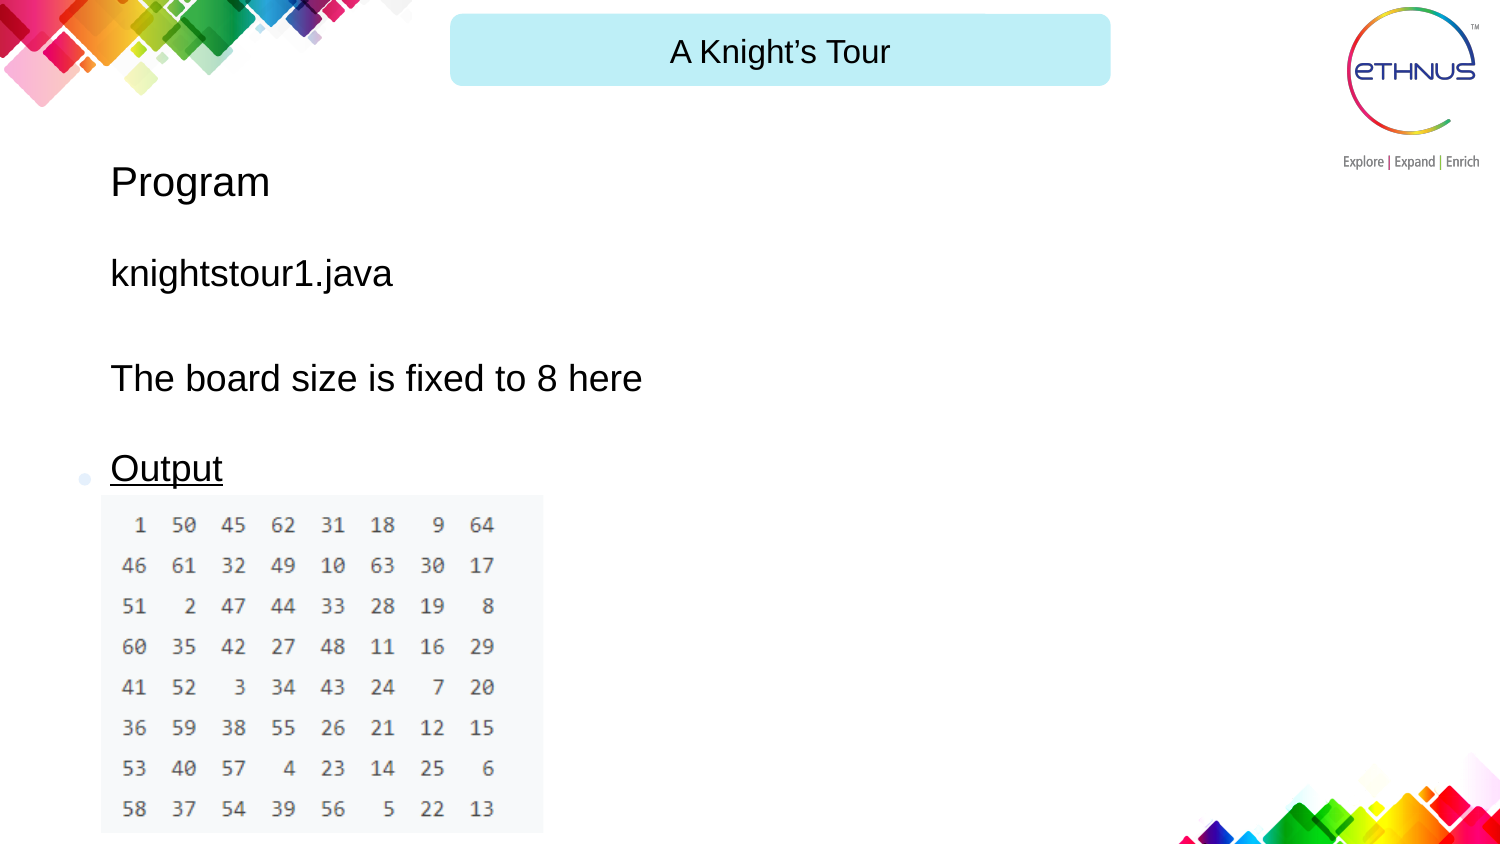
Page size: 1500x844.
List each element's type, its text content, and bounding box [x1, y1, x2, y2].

text_box Program knightstour1.java The board size is fixed to 8 here Output [95, 146, 1405, 632]
picture [0, 0, 412, 107]
text_box A Knight’s Tour [450, 13, 1111, 86]
picture [101, 494, 546, 834]
picture [1344, 7, 1479, 170]
text_box [78, 473, 92, 486]
picture [1110, 752, 1500, 844]
